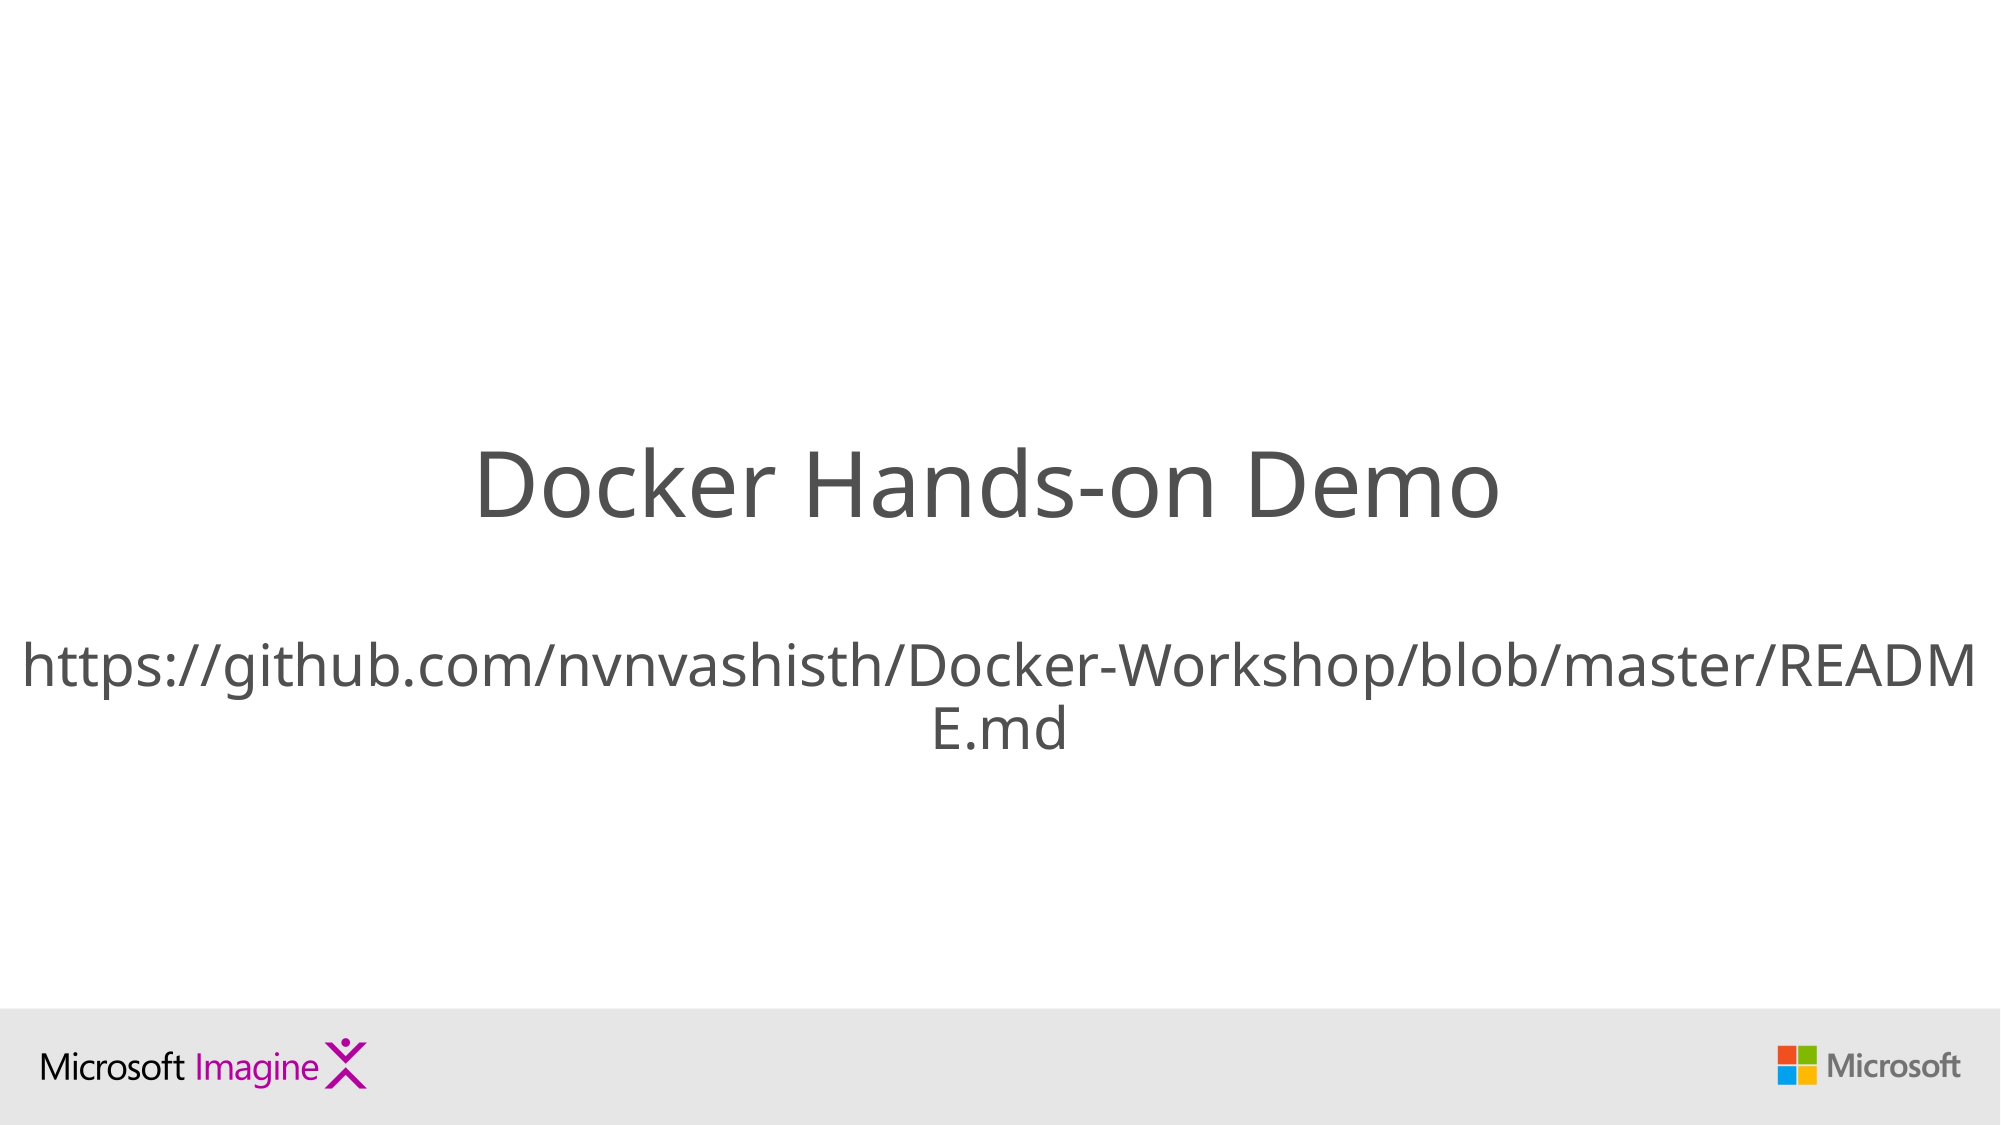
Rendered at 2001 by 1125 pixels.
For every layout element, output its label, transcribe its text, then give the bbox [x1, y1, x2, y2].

title Docker Hands-on Demo https://github.com/nvnvashisth/Docker-Workshop/blob/master/README.md [0, 431, 2000, 570]
picture [0, 0, 2001, 1125]
